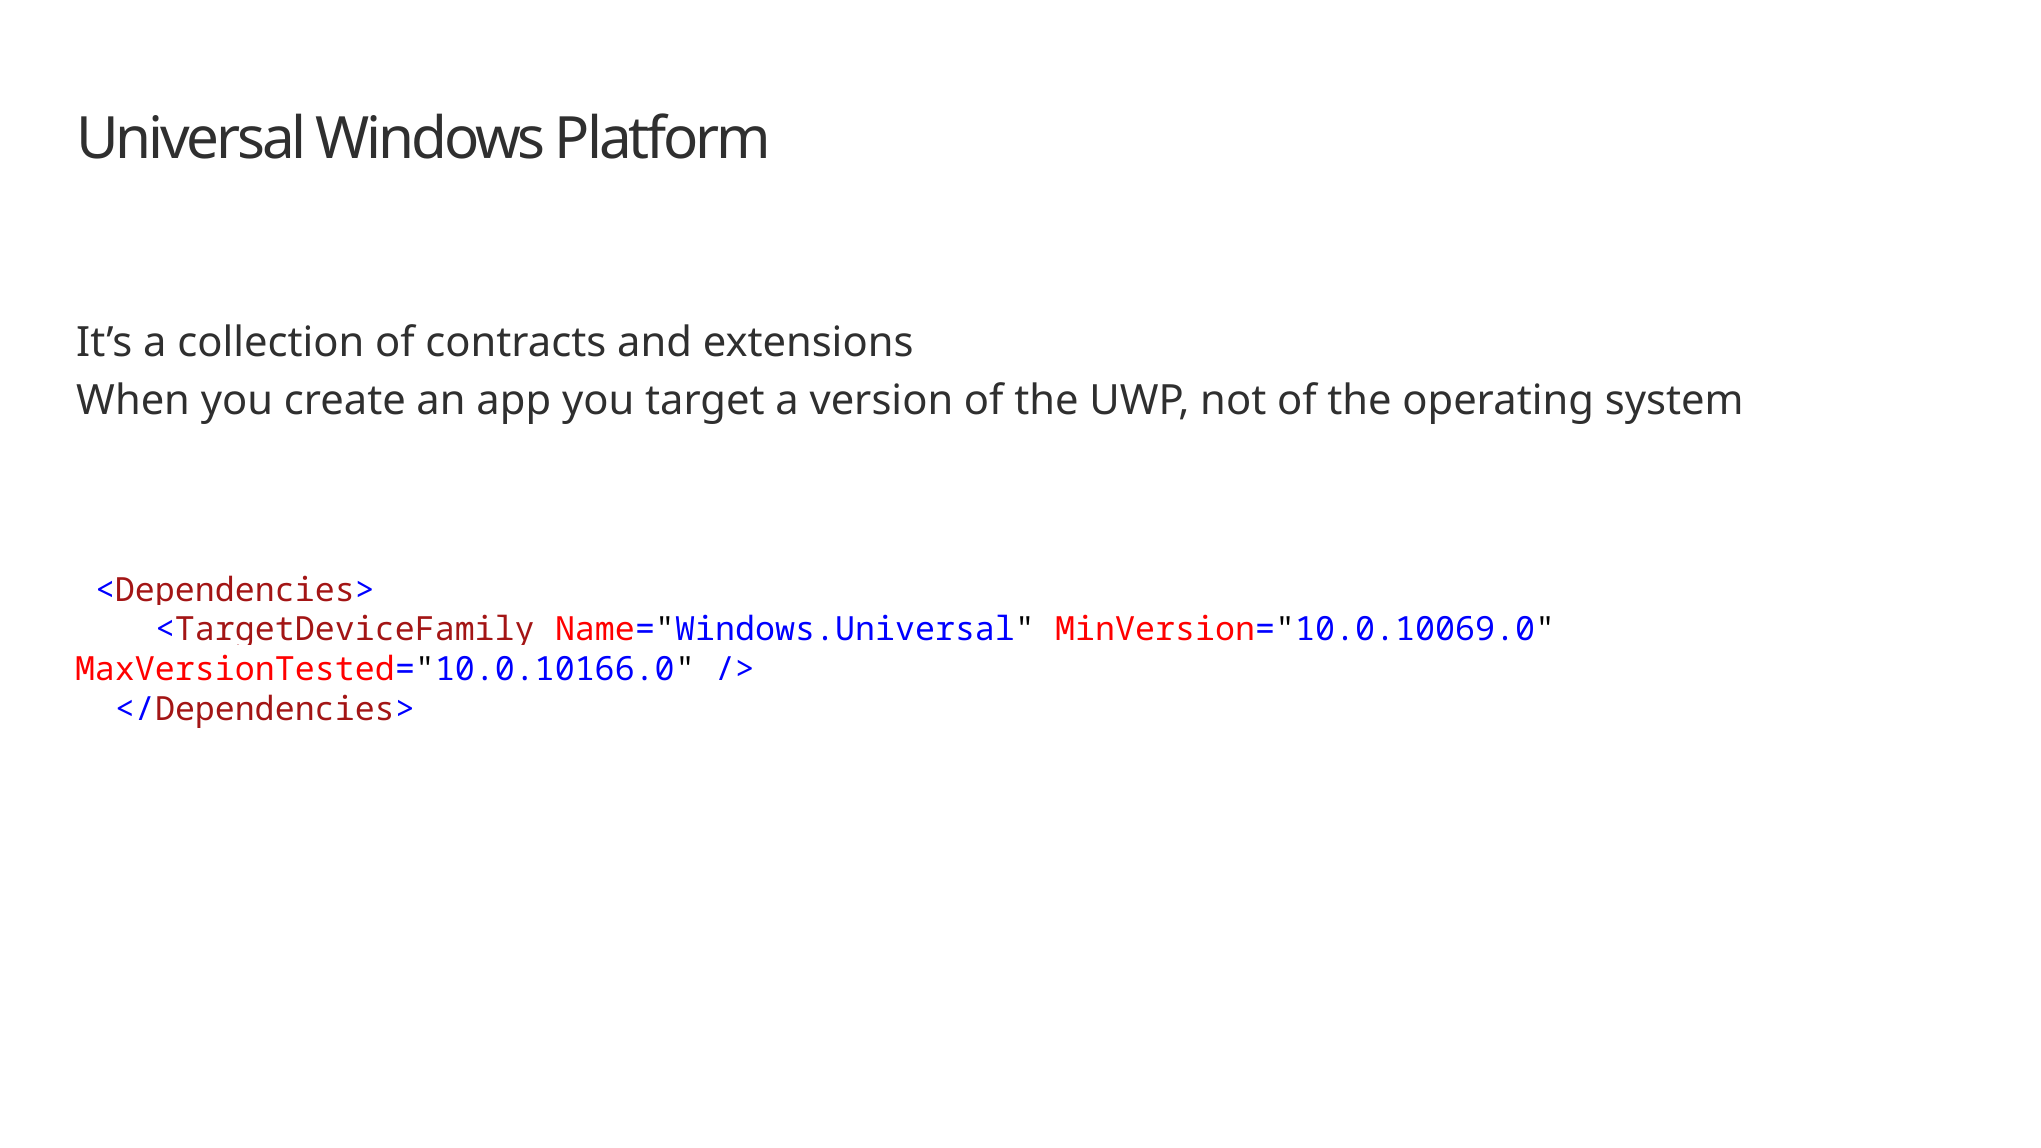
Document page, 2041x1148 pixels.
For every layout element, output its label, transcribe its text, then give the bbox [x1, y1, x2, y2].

title Universal Windows Platform [76, 103, 1969, 172]
text_box <Dependencies> <TargetDeviceFamily Name="Windows.Universal" MinVersion="10.0.10069.0" MaxVersionTested="10.0.10166.0" /> </Dependencies> [45, 543, 1992, 752]
list It’s a collection of contracts and extensions When you create an app you target a version of the UWP, not of the operating system [76, 314, 1969, 366]
